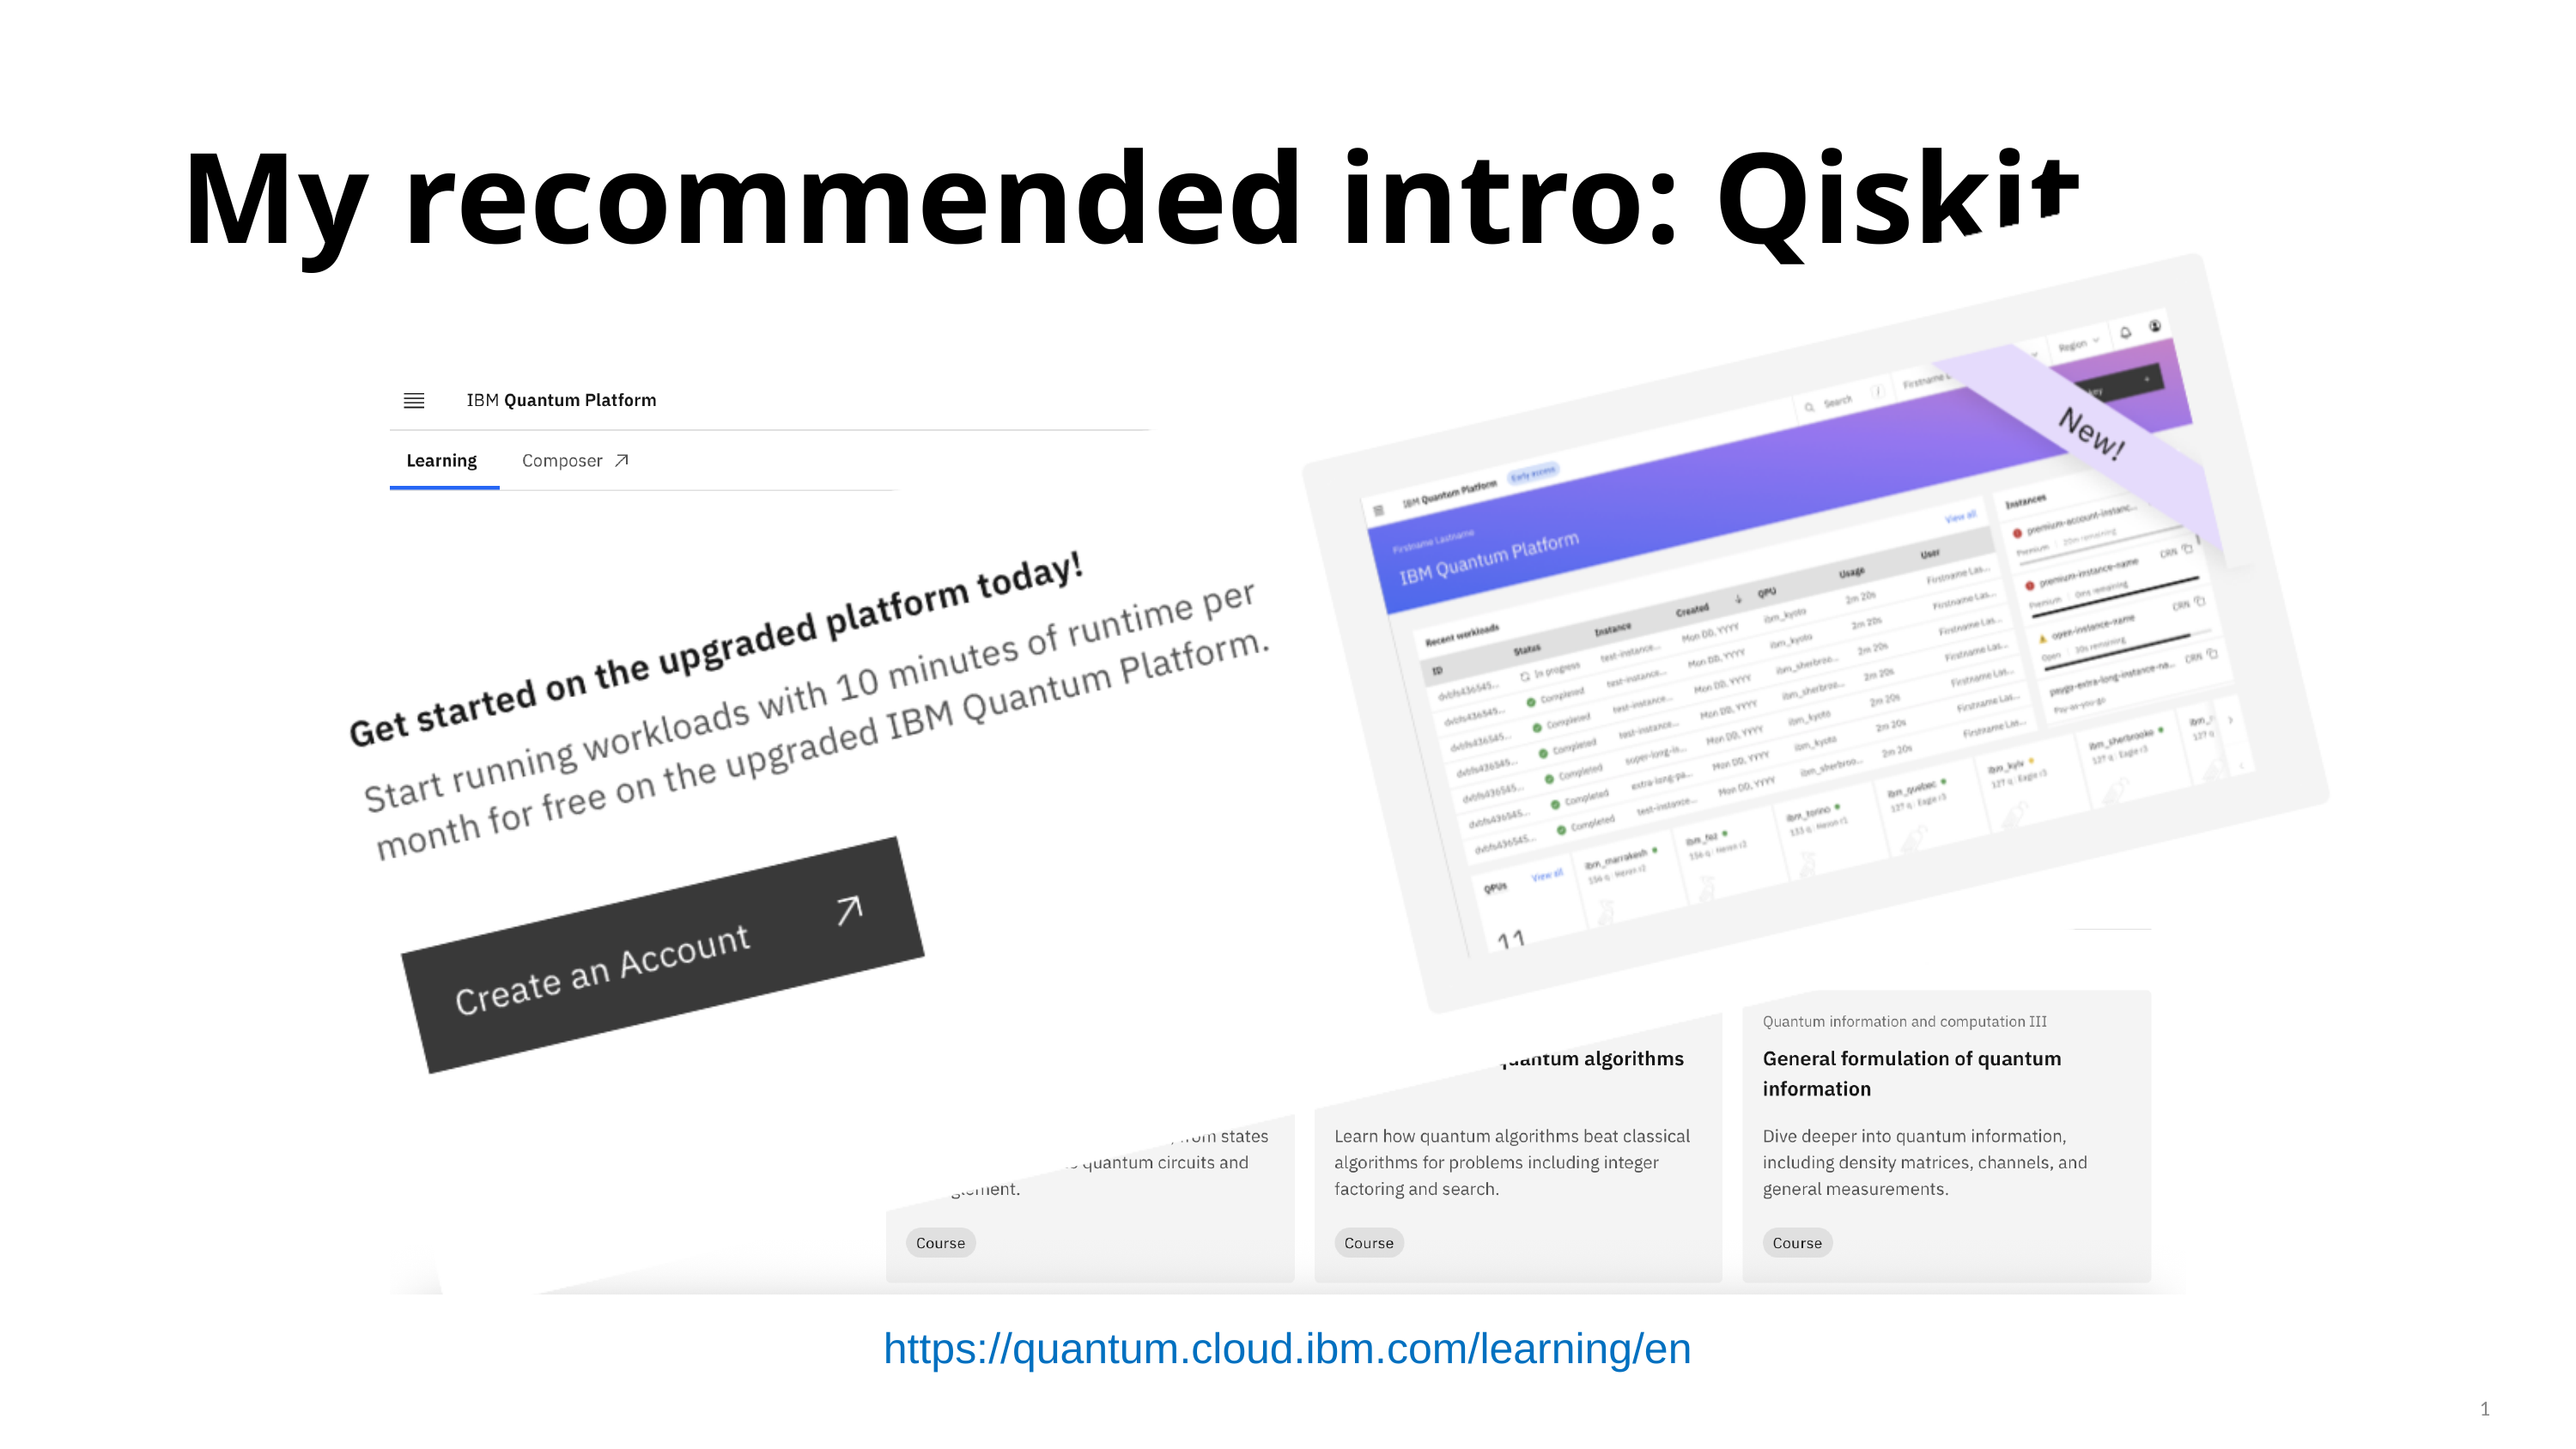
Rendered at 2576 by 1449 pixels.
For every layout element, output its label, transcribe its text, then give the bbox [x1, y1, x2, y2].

text_box https://quantum.cloud.ibm.com/learning/en [643, 1314, 1932, 1379]
slide_number 1 [2202, 1381, 2504, 1434]
picture [289, 168, 2414, 1315]
text_box My recommended intro: Qiskit [167, 112, 2535, 288]
